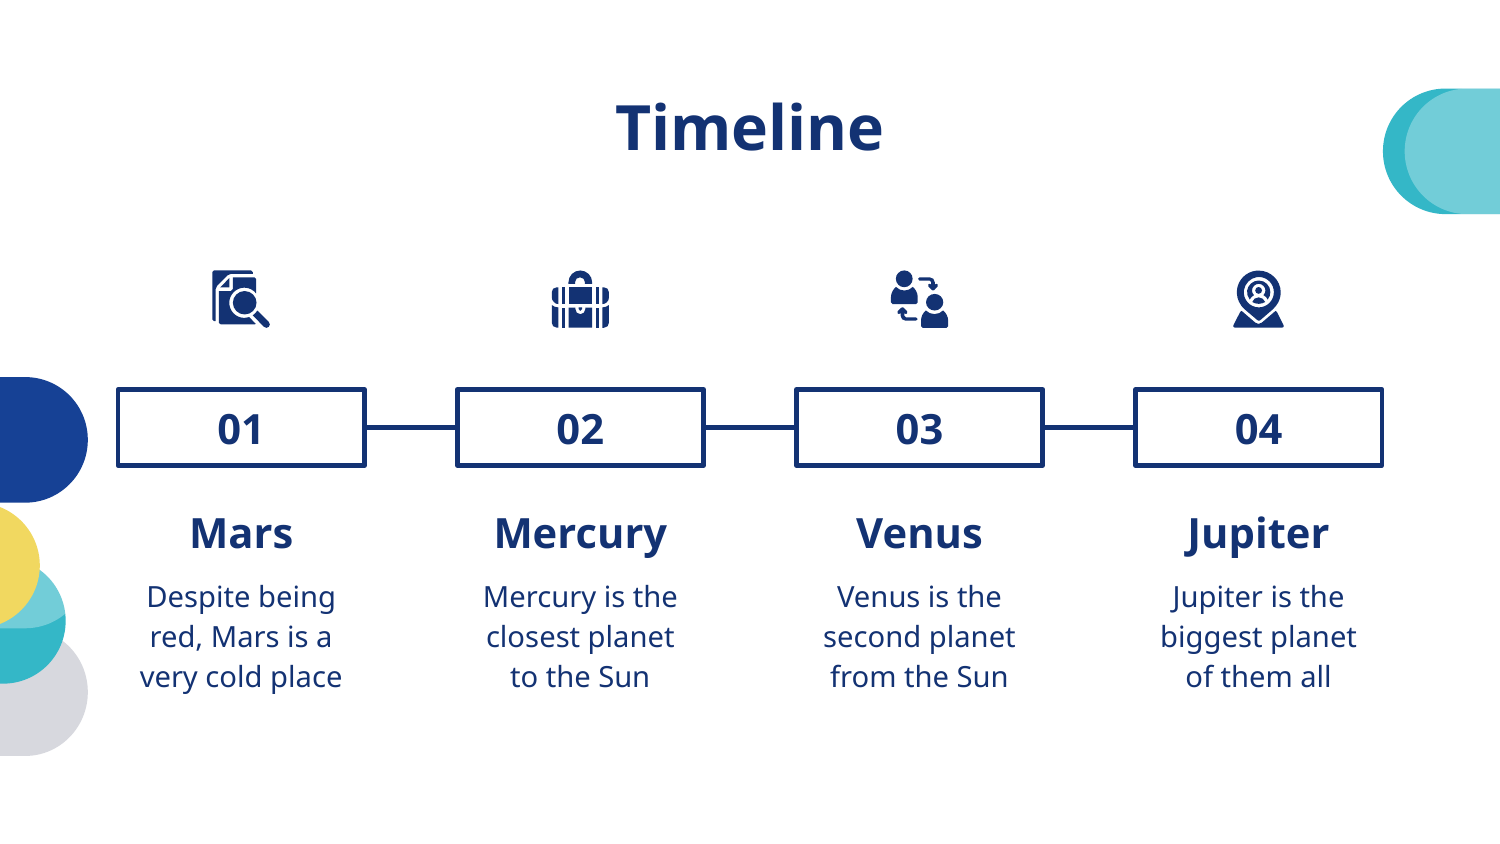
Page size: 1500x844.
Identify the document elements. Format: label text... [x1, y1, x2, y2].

title Timeline [118, 72, 1382, 167]
text_box Mercury [457, 496, 704, 558]
text_box 04 [1135, 389, 1382, 466]
text_box Jupiter is the biggest planet of them all [1135, 558, 1382, 692]
text_box Mercury is the closest planet to the Sun [457, 558, 704, 692]
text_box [551, 270, 610, 328]
text_box 01 [118, 389, 365, 466]
text_box Jupiter [1135, 496, 1382, 558]
text_box Despite being red, Mars is a very cold place [118, 557, 365, 691]
text_box 02 [457, 389, 704, 466]
text_box Venus is the second planet from the Sun [796, 557, 1043, 691]
text_box Mars [118, 496, 365, 557]
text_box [212, 270, 271, 329]
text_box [890, 270, 949, 328]
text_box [1233, 270, 1285, 328]
text_box 03 [796, 389, 1043, 466]
text_box Venus [796, 496, 1043, 557]
